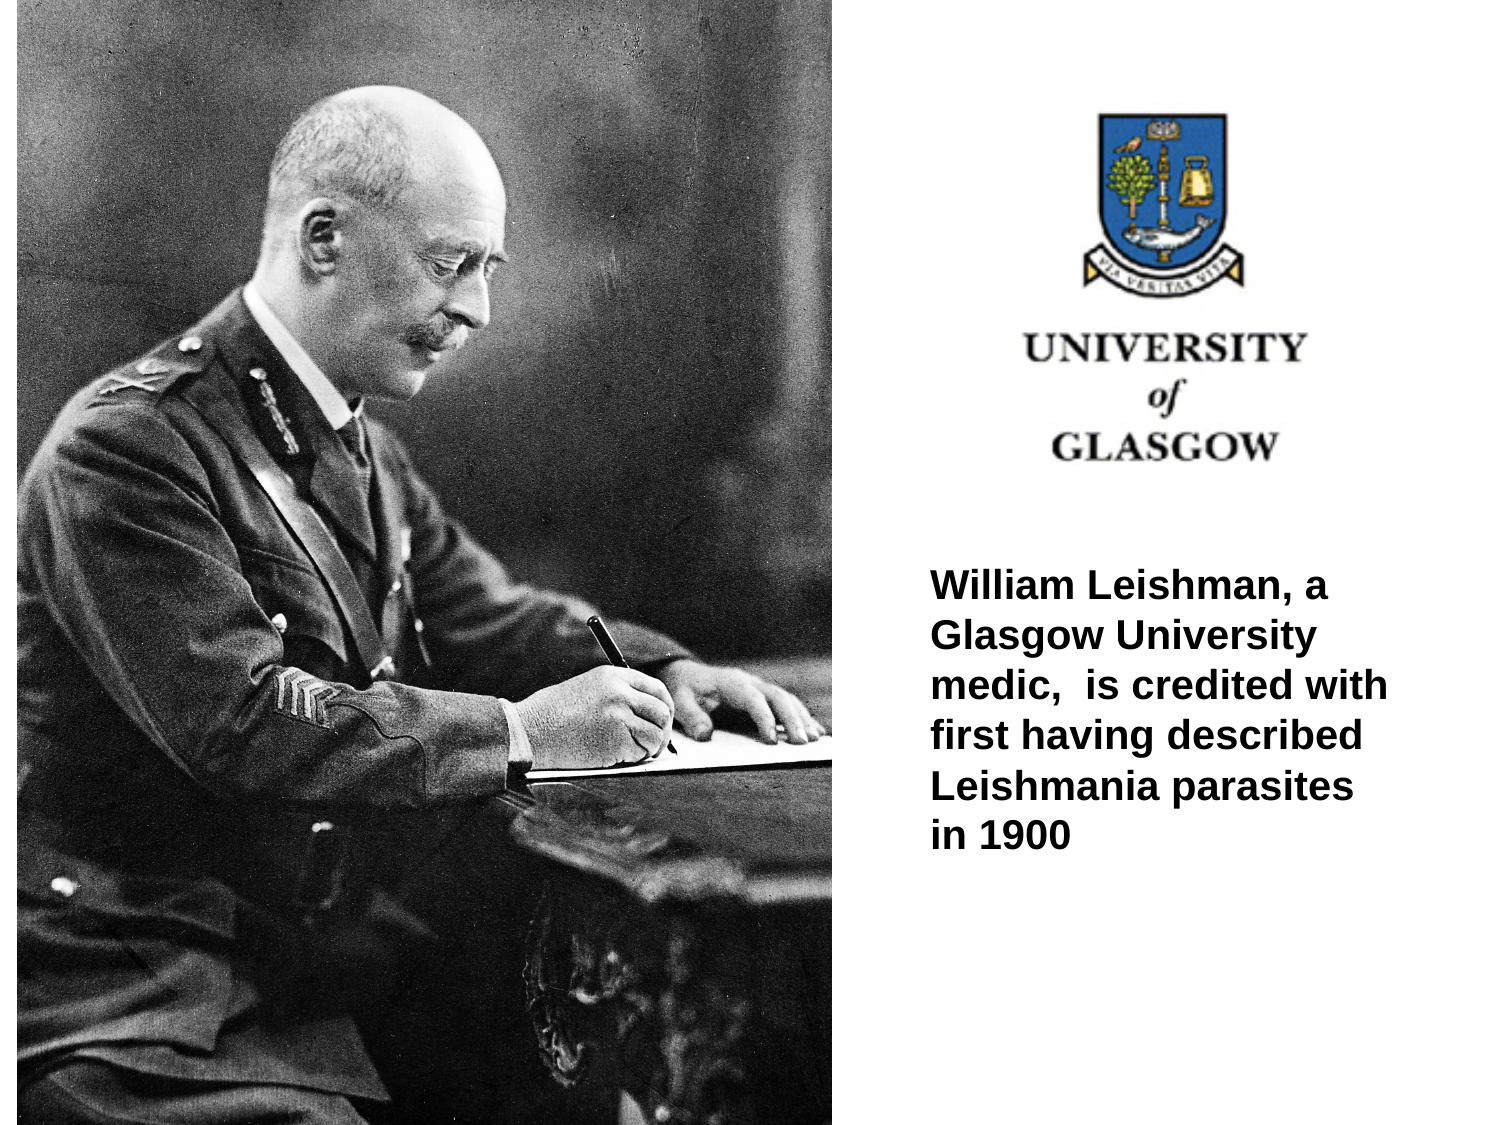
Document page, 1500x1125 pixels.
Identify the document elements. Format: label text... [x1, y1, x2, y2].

text_box William Leishman, a Glasgow University medic, is credited with first having described Leishmania parasites in 1900 [915, 550, 1412, 866]
picture [17, 0, 832, 1125]
picture [1009, 101, 1324, 477]
